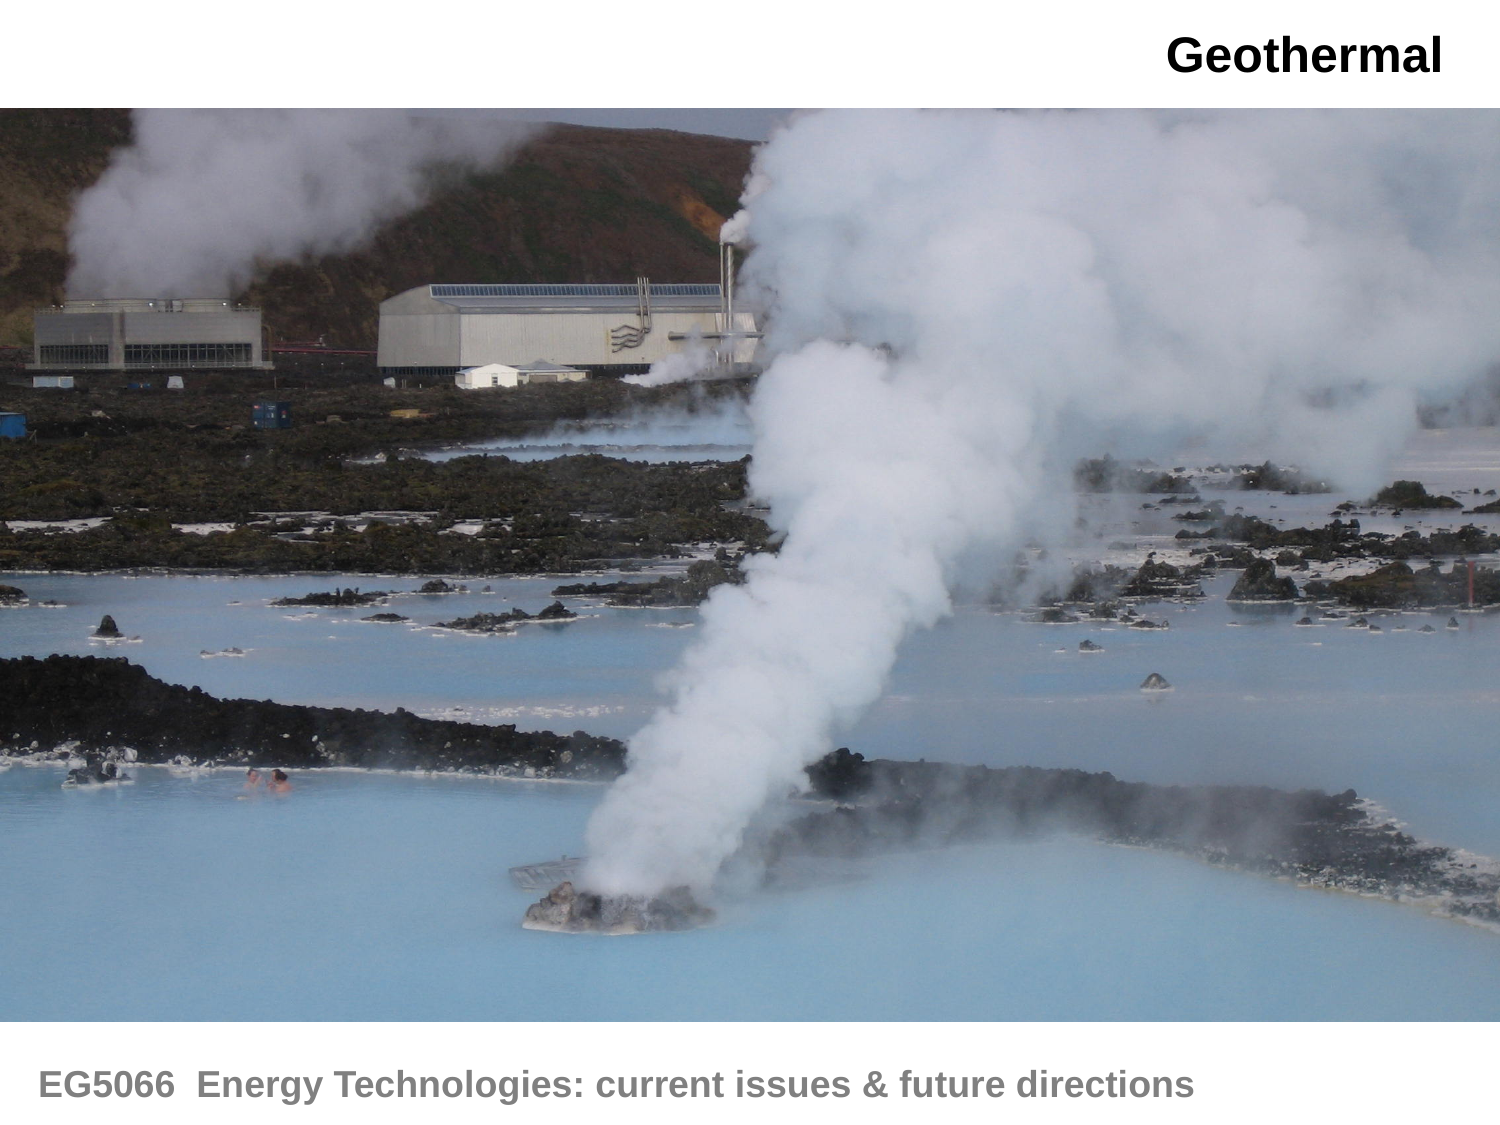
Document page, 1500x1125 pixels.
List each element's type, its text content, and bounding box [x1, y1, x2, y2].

text_box EG5066 Energy Technologies: current issues & future directions [23, 1052, 1313, 1113]
text_box Geothermal [1150, 15, 1459, 91]
picture [0, 107, 1500, 1022]
